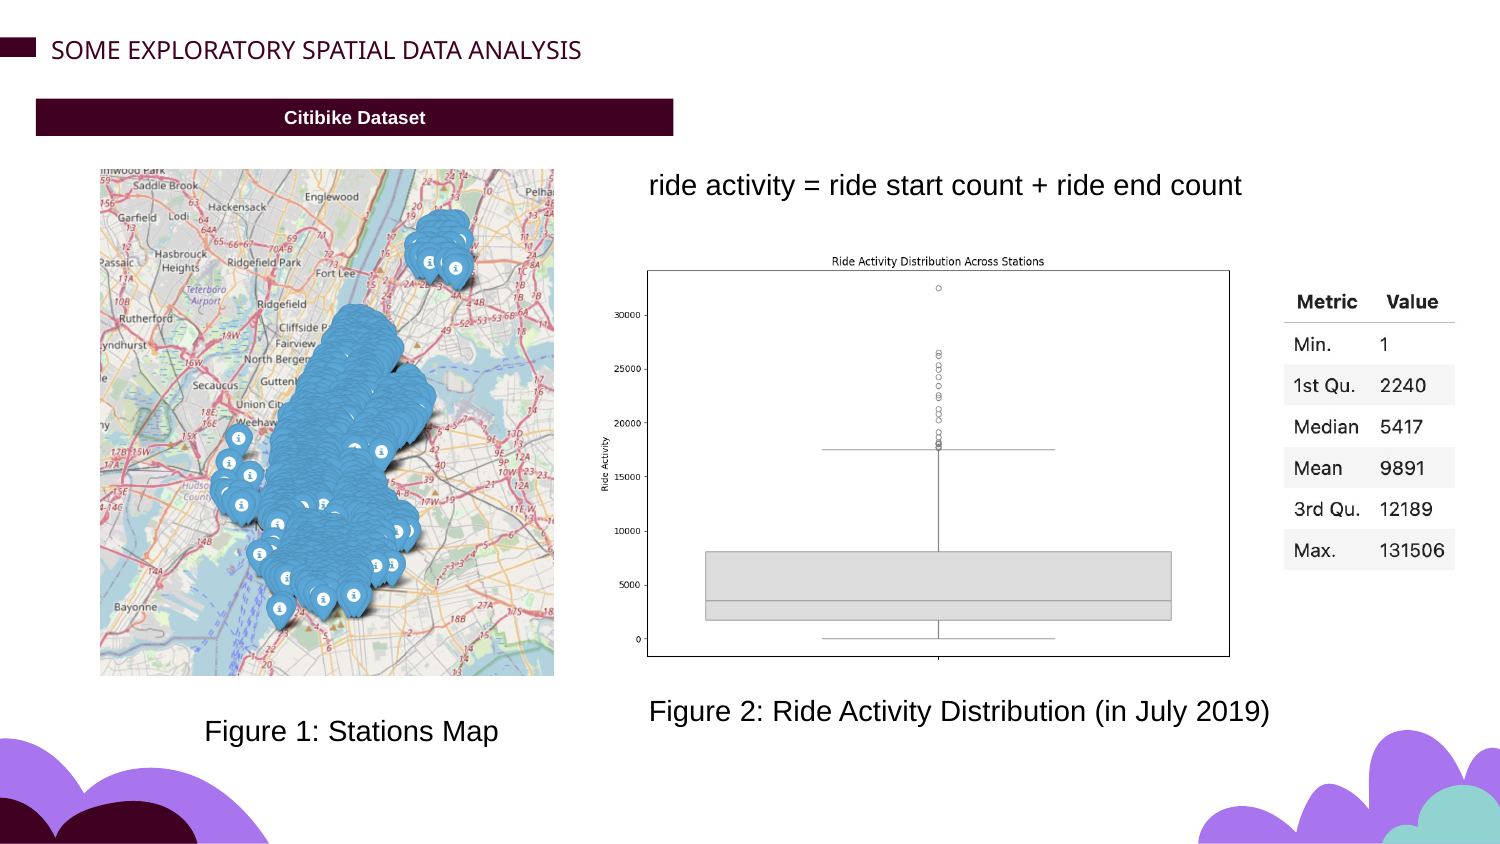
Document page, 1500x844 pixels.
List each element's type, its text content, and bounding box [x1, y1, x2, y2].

text_box [0, 35, 38, 59]
text_box ride activity = ride start count + ride end count [633, 159, 1401, 210]
text_box Figure 1: Stations Map [189, 704, 661, 755]
text_box SOME EXPLORATORY SPATIAL DATA ANALYSIS [35, 19, 1281, 83]
text_box Figure 2: Ride Activity Distribution (in July 2019) [633, 684, 1401, 735]
picture [100, 169, 1479, 711]
text_box Citibike Dataset [35, 98, 674, 136]
